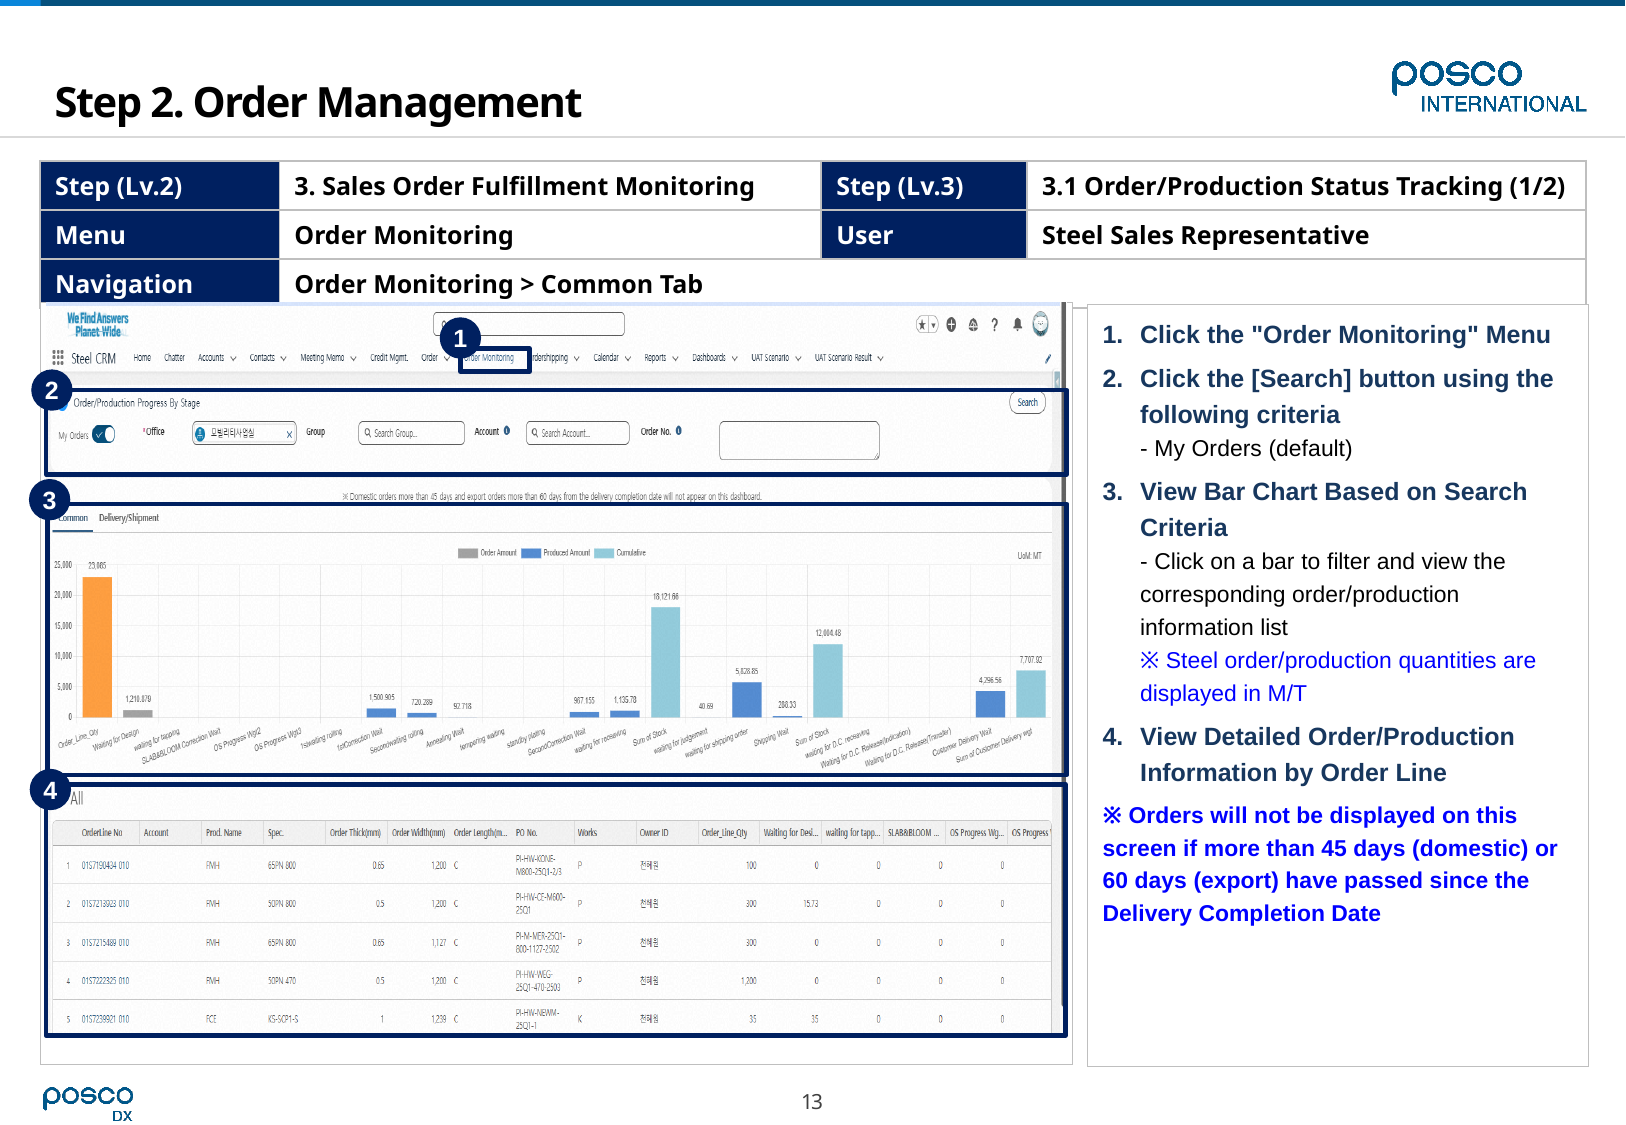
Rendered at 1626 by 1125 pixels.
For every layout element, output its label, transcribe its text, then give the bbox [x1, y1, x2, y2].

text_box Step 2. Order Management [39, 68, 685, 115]
table_header Step (Lv.3) [822, 162, 1026, 209]
table_cell Menu [41, 211, 279, 258]
text_box 3 [28, 479, 46, 520]
table_cell Steel Sales Representative [1028, 211, 1585, 258]
table_cell Navigation [41, 260, 279, 302]
table_cell User [822, 211, 1026, 258]
table_header 3. Sales Order Fulfillment Monitoring [280, 162, 820, 209]
picture [0, 0, 41, 6]
text_box [40, 302, 1073, 1065]
text_box 4 [29, 769, 46, 810]
picture [1391, 59, 1587, 113]
picture [43, 1087, 133, 1121]
text_box Click the "Order Monitoring" Menu Click the [Search] button using the following criteria - My Orders (default) View Bar Chart Based on Search Criteria - Click on a bar to filter and view the corresponding order/production information list ※ Steel order/production quantities are displayed in M/T View Detailed Order/Production Information by Order Line ※ Orders will not be displayed on this screen if more than 45 days (domestic) or 60 days (export) have passed since the Delivery Completion Date [1087, 304, 1589, 1067]
table_header 3.1 Order/Production Status Tracking (1/2) [1028, 162, 1585, 209]
text_box 2 [31, 370, 46, 410]
table_header Step (Lv.2) [41, 162, 279, 209]
picture [46, 302, 1067, 1036]
table_cell Order Monitoring > Common Tab [280, 260, 1585, 307]
table_cell Order Monitoring [280, 211, 820, 258]
